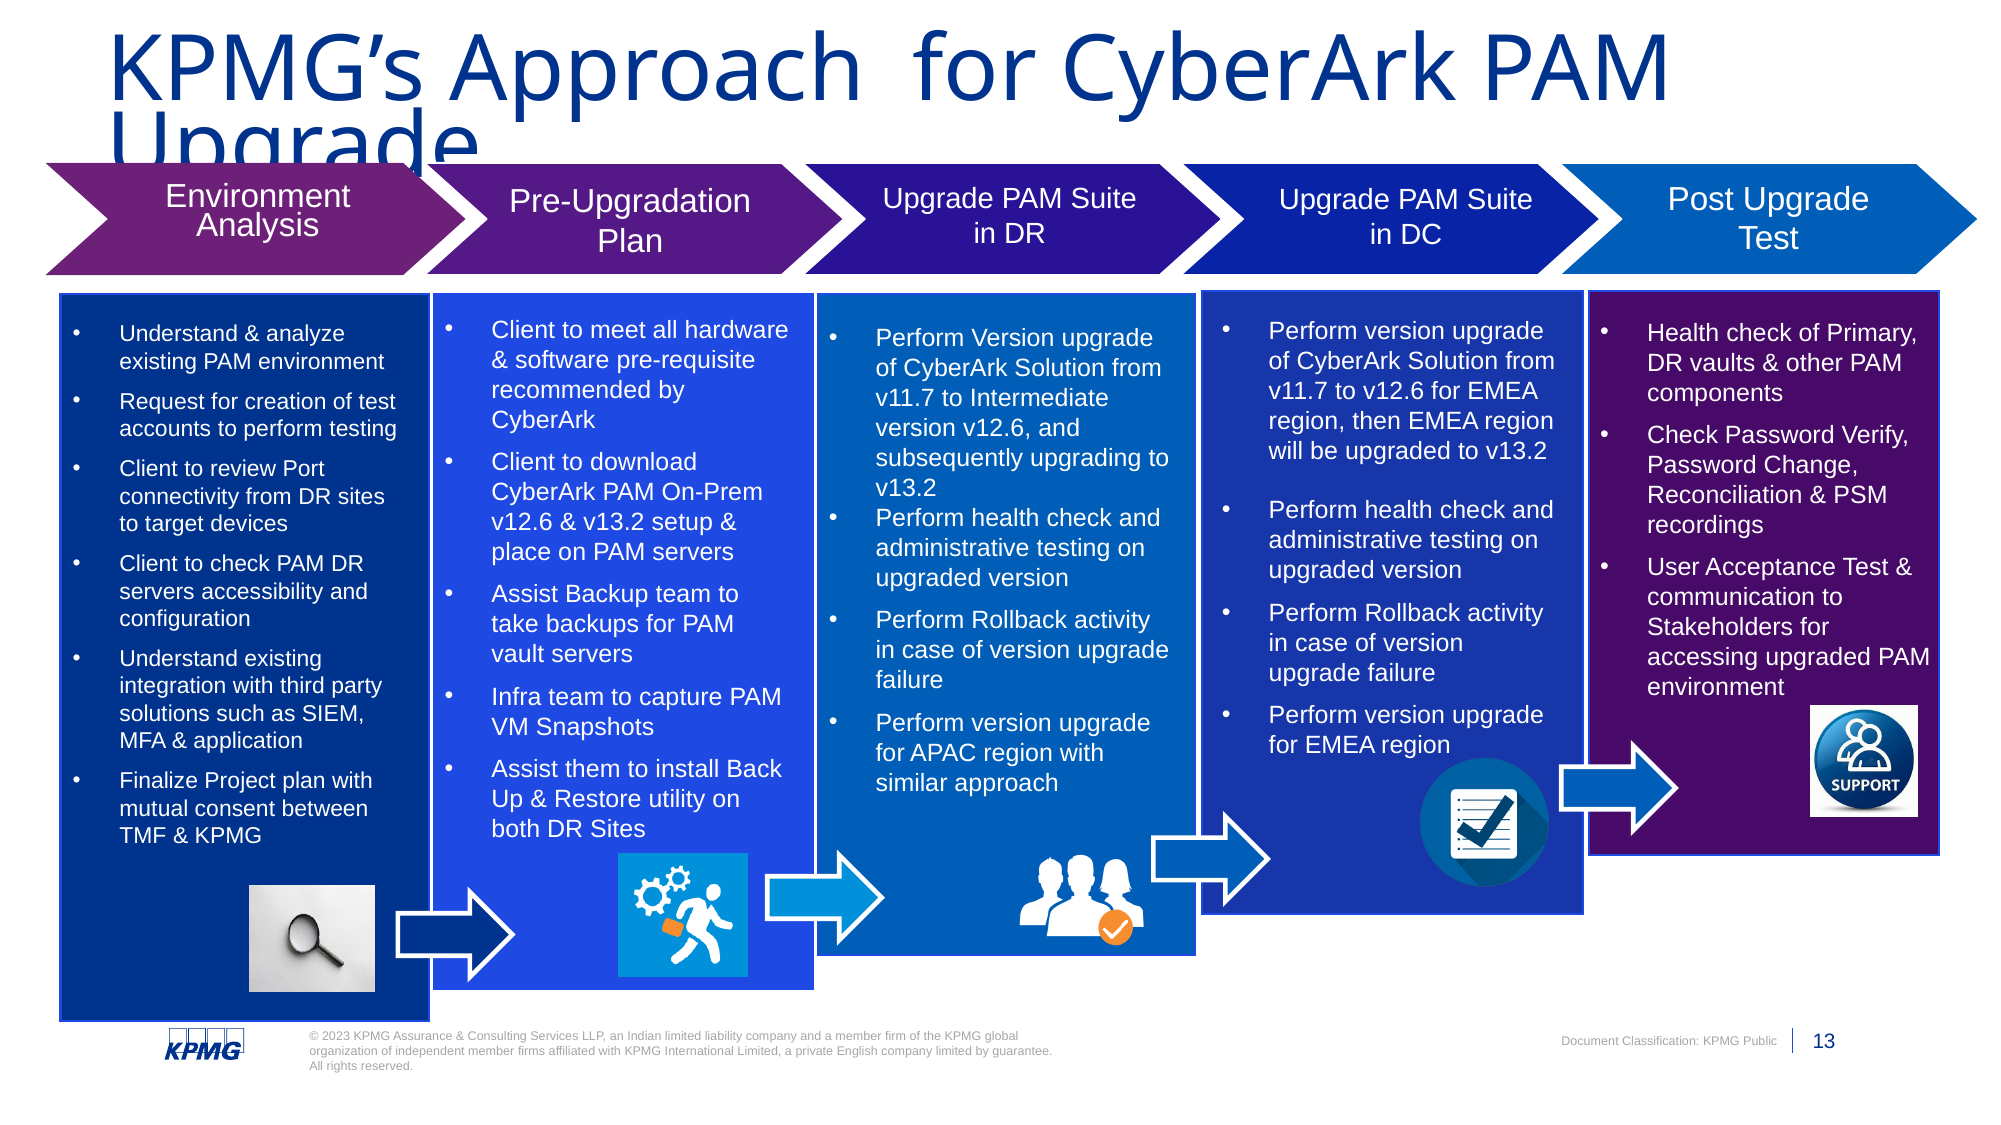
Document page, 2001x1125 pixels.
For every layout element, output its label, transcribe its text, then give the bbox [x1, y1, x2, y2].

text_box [45, 162, 1979, 276]
title KPMG’s Approach for CyberArk PAM Upgrade [106, 39, 1903, 127]
text_box Health check of Primary, DR vaults & other PAM components Check Password Verify, Password Change, Reconciliation & PSM recordings User Acceptance Test & communication to Stakeholders for accessing upgraded PAM environment [1591, 307, 1946, 712]
picture [1416, 754, 1553, 891]
text_box [1588, 290, 1940, 856]
picture [1810, 705, 1918, 817]
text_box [60, 291, 1584, 1021]
picture [249, 885, 375, 992]
text_box [1584, 743, 1678, 833]
